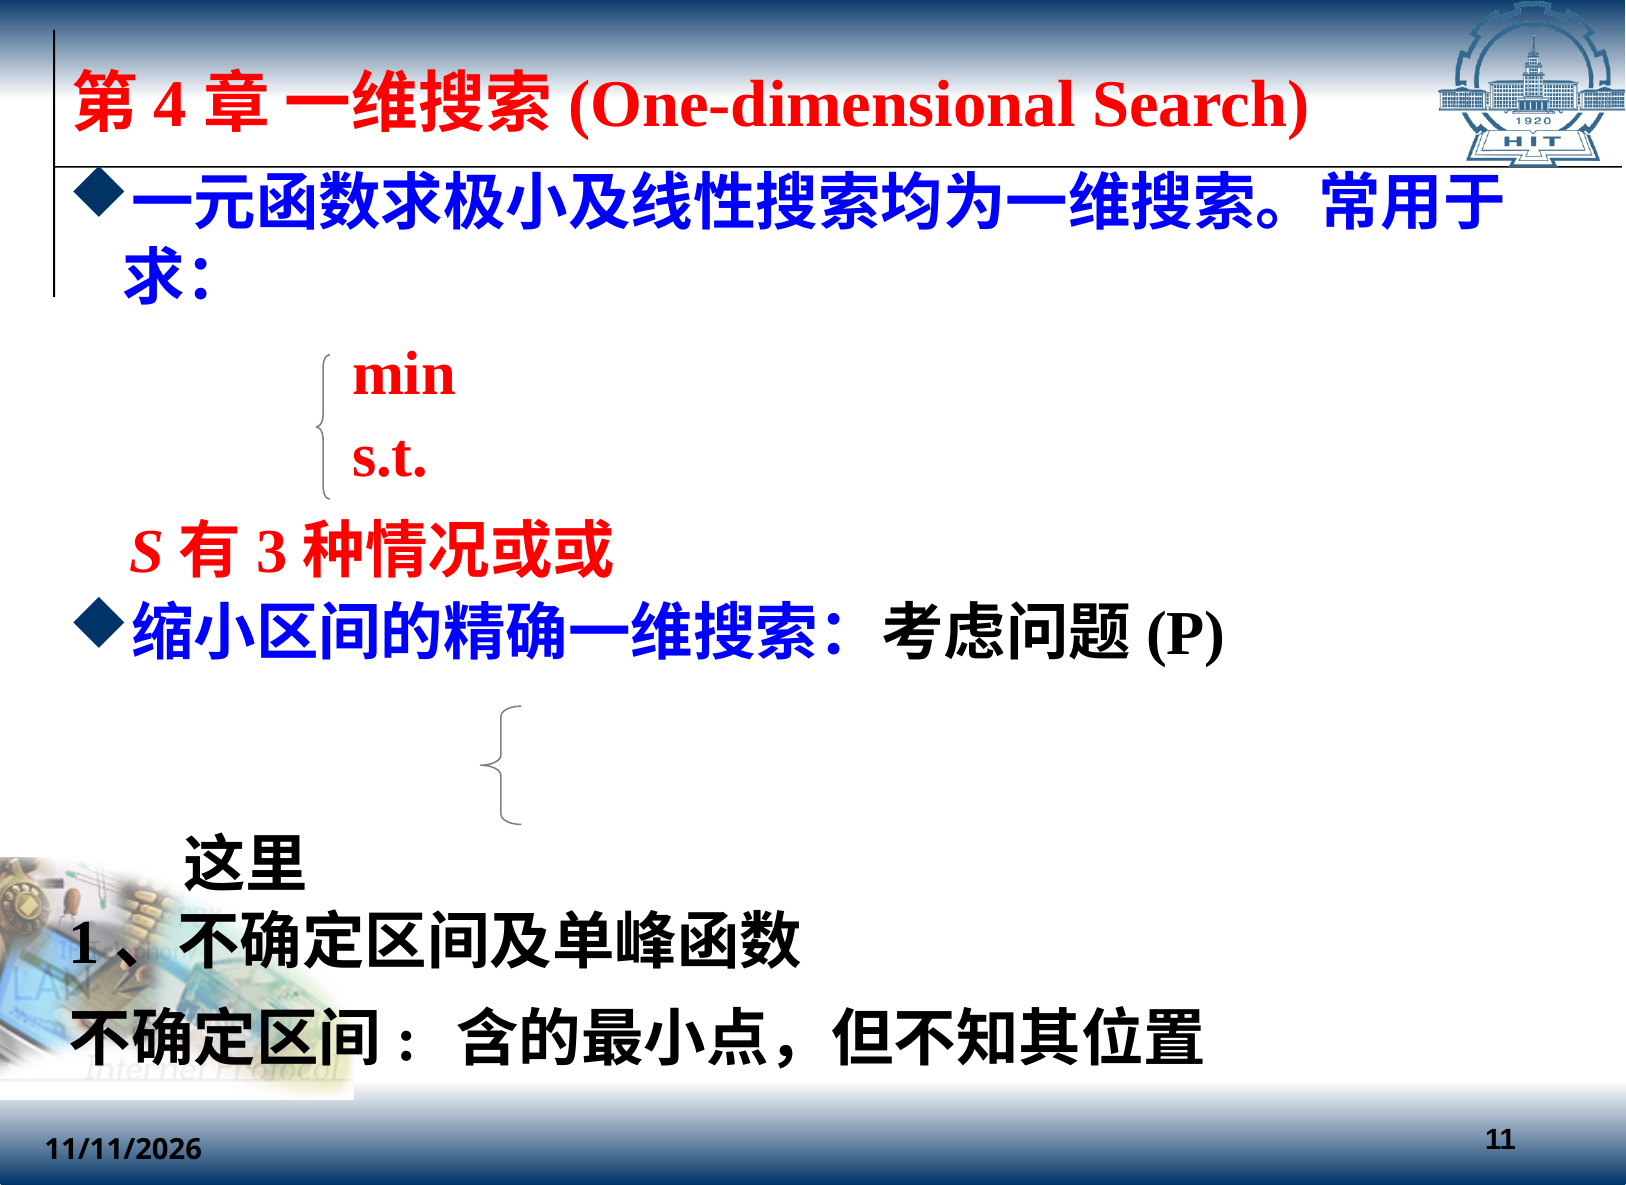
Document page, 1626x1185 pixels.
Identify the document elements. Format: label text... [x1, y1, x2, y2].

text_box [480, 706, 522, 825]
picture [0, 857, 354, 1100]
text_box 第4章 一维搜索(One-dimensional Search) [56, 36, 1476, 163]
picture [343, 1042, 354, 1048]
picture [343, 1030, 354, 1036]
picture [337, 951, 354, 960]
text_box [316, 354, 330, 500]
picture [1438, 1, 1626, 167]
